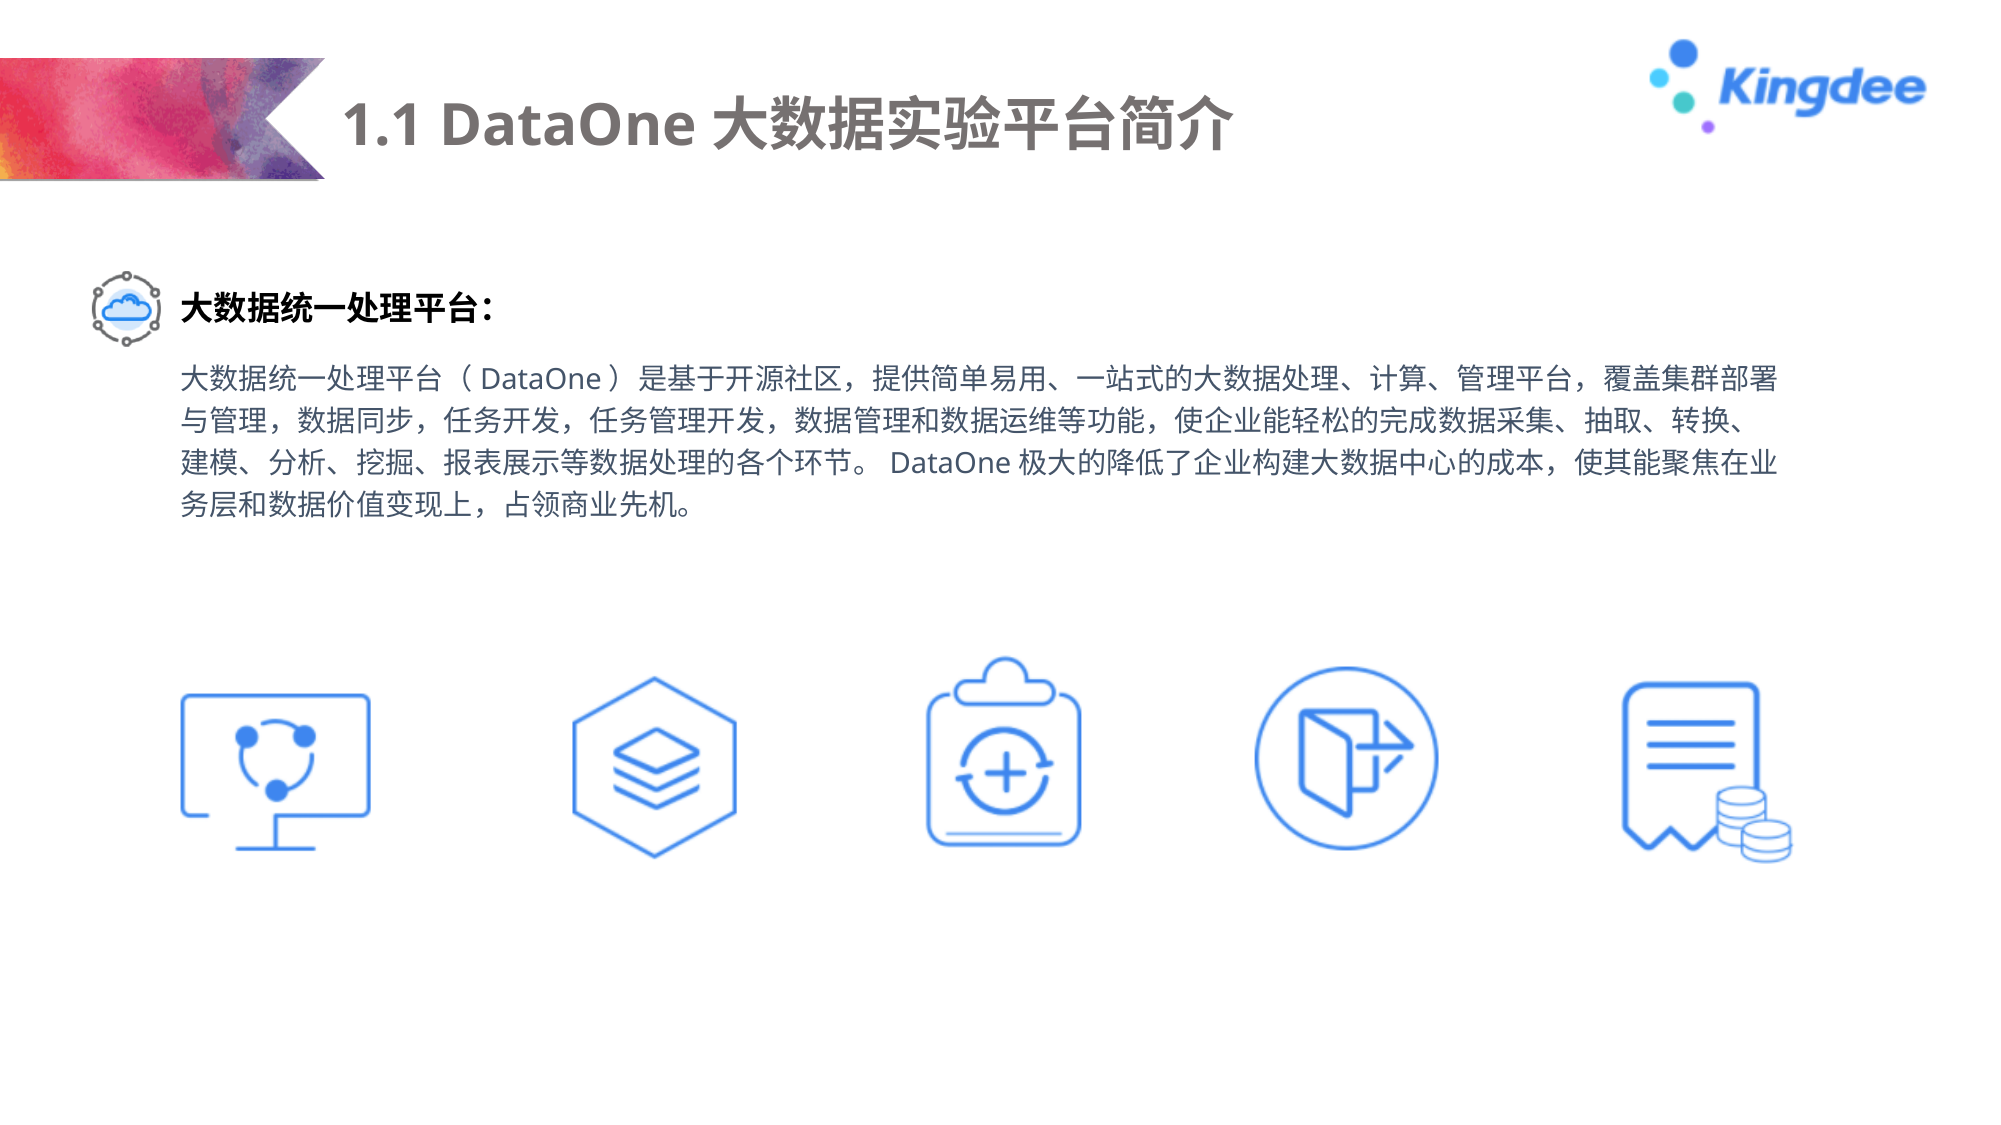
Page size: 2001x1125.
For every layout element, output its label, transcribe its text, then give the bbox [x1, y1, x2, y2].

picture [129, 653, 415, 881]
picture [1233, 648, 1464, 868]
picture [0, 58, 326, 179]
picture [1633, 24, 1934, 145]
text_box 大数据统一处理平台（DataOne）是基于开源社区，提供简单易用、一站式的大数据处理、计算、管理平台，覆盖集群部署与管理，数据同步，任务开发，任务管理开发，数据管理和数据运维等功能，使企业能轻松的完成数据采集、抽取、转换、建模、分析、挖掘、报表展示等数据处理的各个环节。DataOne极大的降低了企业构建大数据中心的成本，使其能聚焦在业务层和数据价值变现上，占领商业先机。 [180, 353, 1785, 522]
text_box 1.1 DataOne大数据实验平台简介 [329, 79, 1251, 165]
picture [87, 264, 165, 354]
picture [887, 634, 1113, 868]
text_box 大数据统一处理平台： [180, 287, 565, 328]
picture [518, 656, 785, 875]
picture [1584, 656, 1810, 875]
